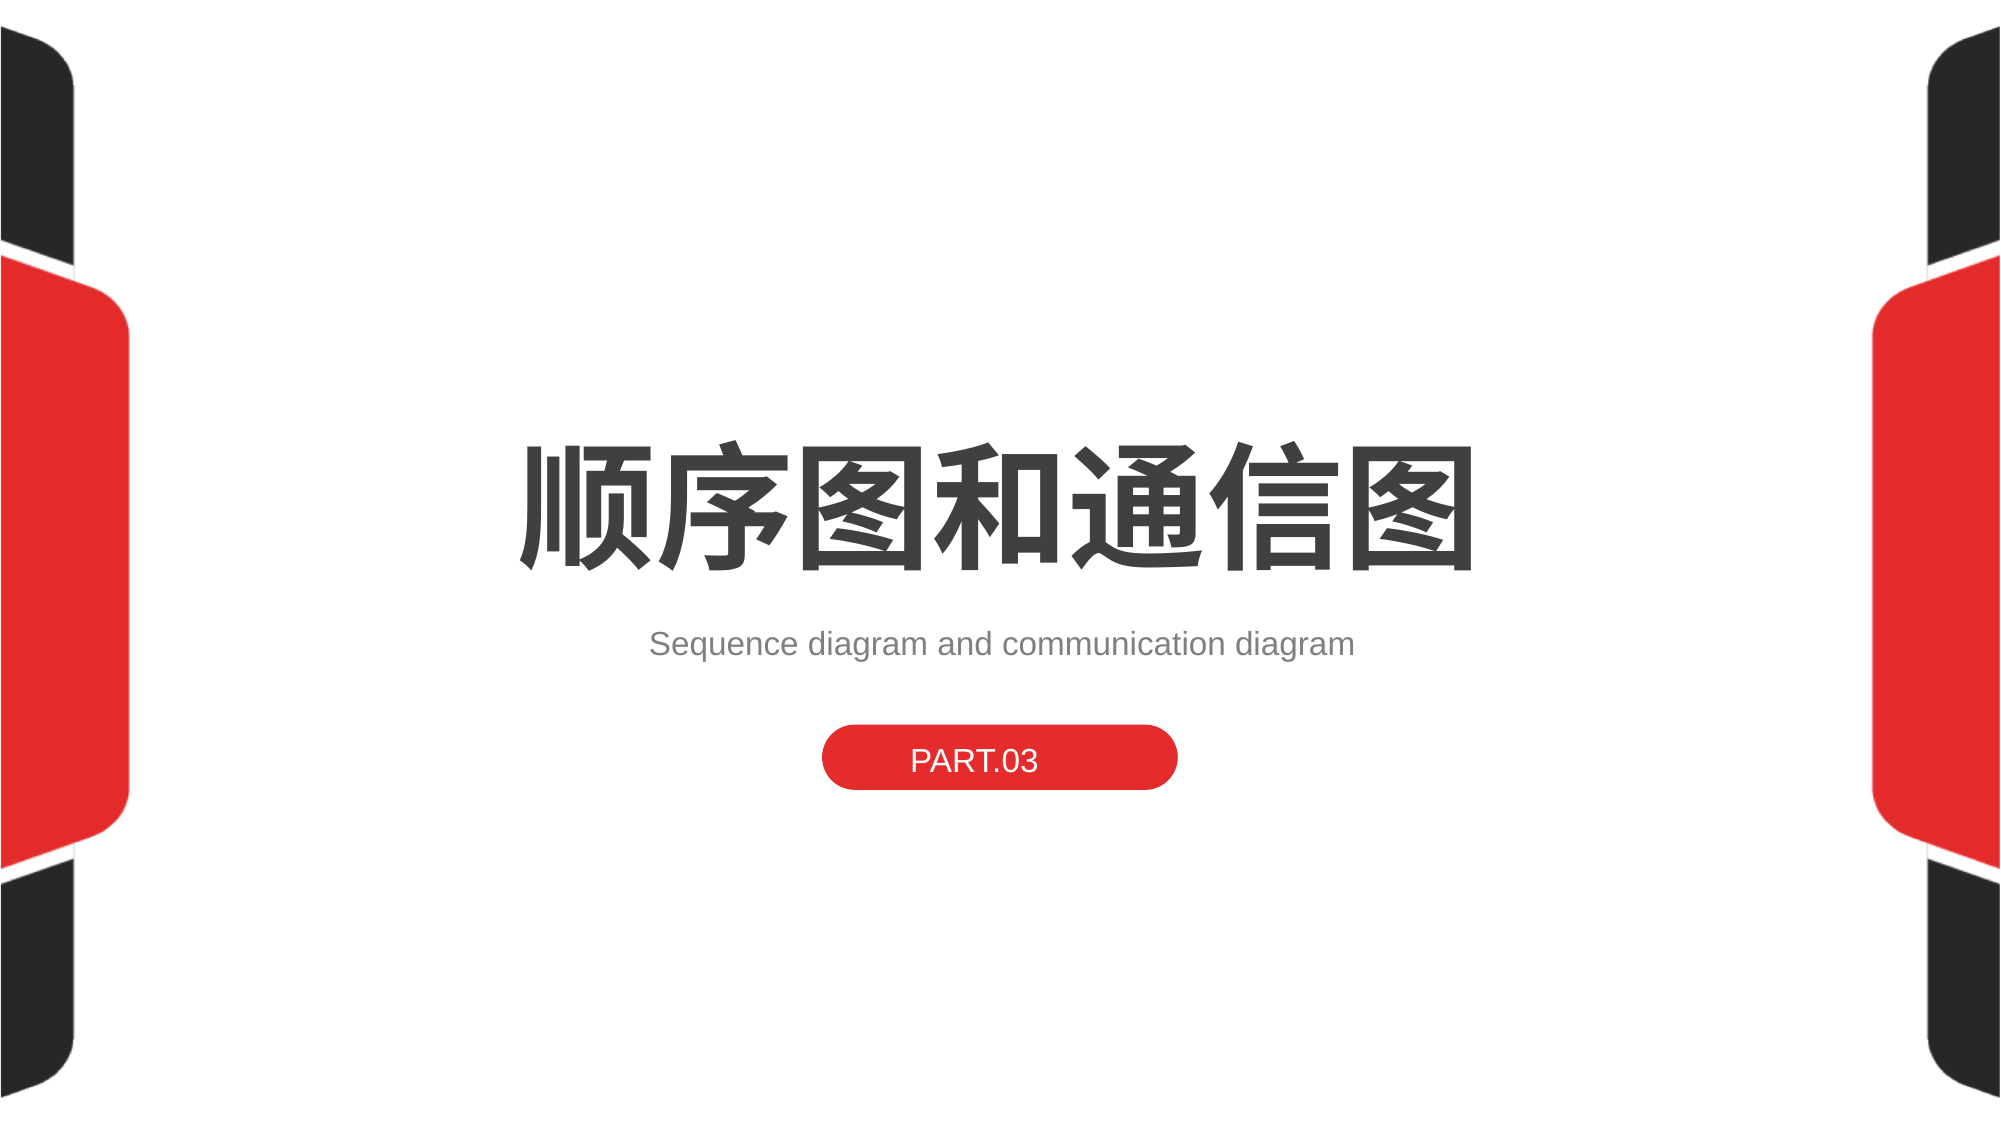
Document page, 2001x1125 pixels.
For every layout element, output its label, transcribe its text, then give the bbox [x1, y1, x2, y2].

text_box PART.03 [895, 731, 1106, 787]
text_box Sequence diagram and communication diagram [375, 595, 1630, 670]
text_box 顺序图和通信图 [370, 380, 1630, 593]
picture [1400, 28, 2000, 1097]
text_box [821, 723, 1179, 791]
picture [0, 28, 601, 1097]
